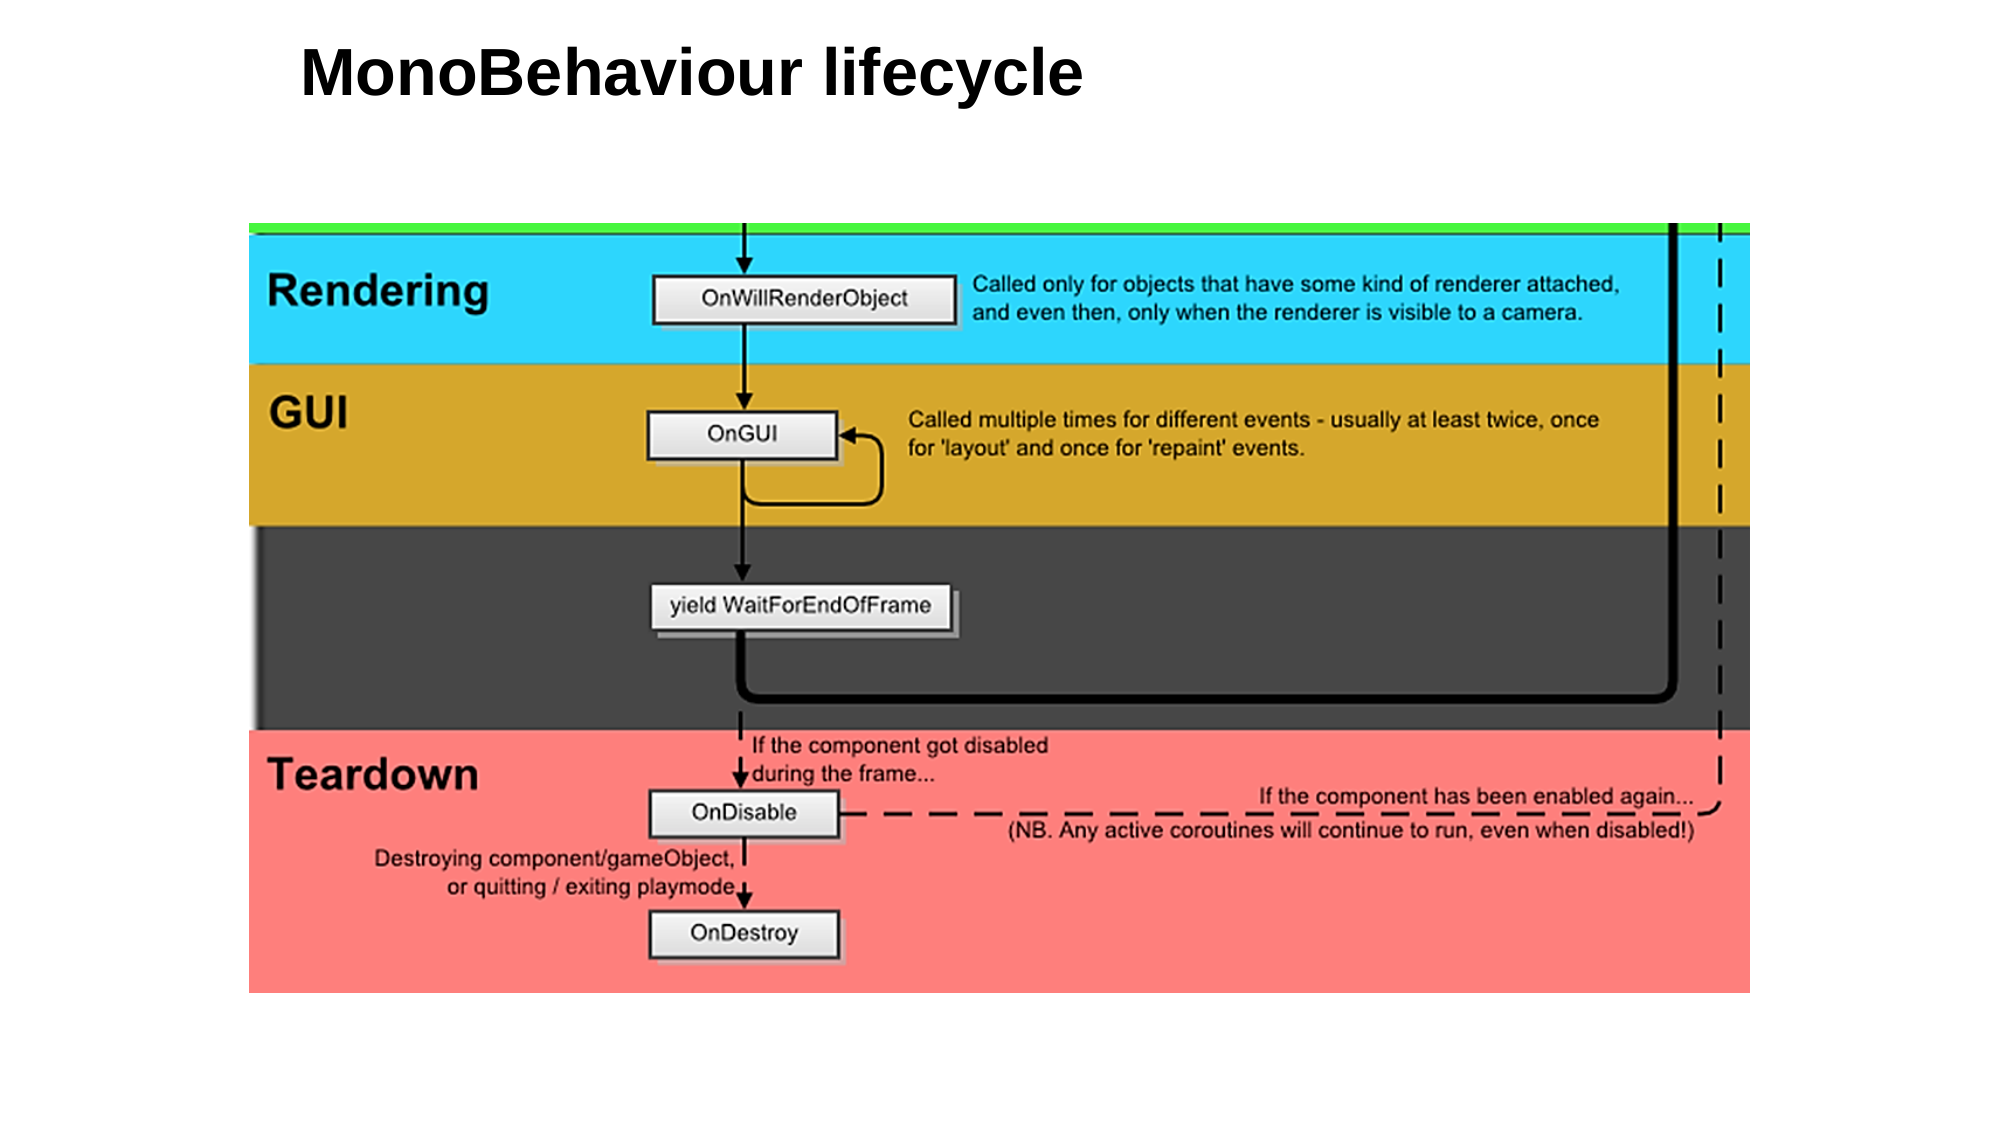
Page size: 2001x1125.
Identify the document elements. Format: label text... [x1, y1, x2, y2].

text_box MonoBehaviour lifecycle [285, 21, 1101, 116]
picture [249, 223, 1750, 993]
